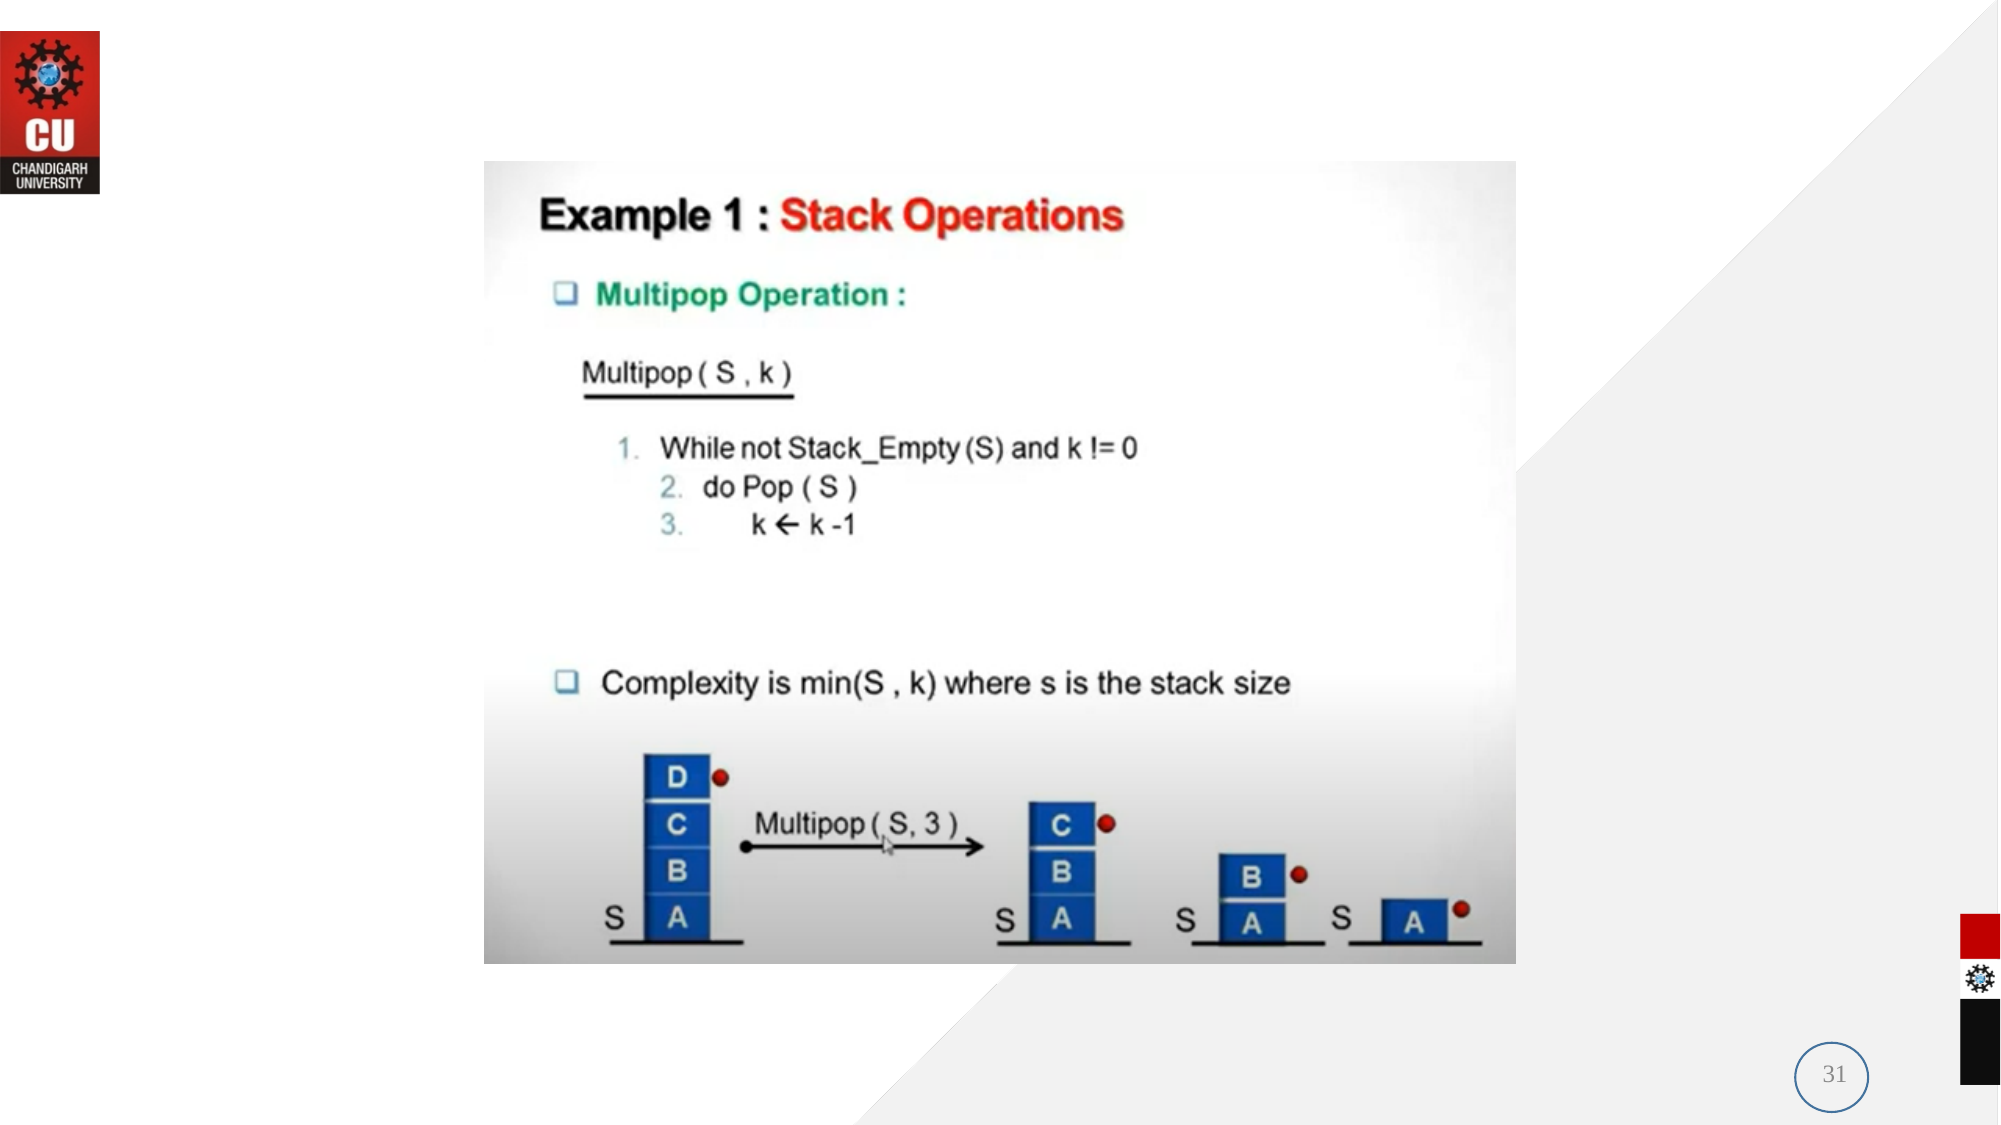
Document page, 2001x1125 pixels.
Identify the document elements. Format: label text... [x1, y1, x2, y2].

picture [0, 0, 2001, 1125]
slide_number 31 [1412, 1042, 1863, 1103]
